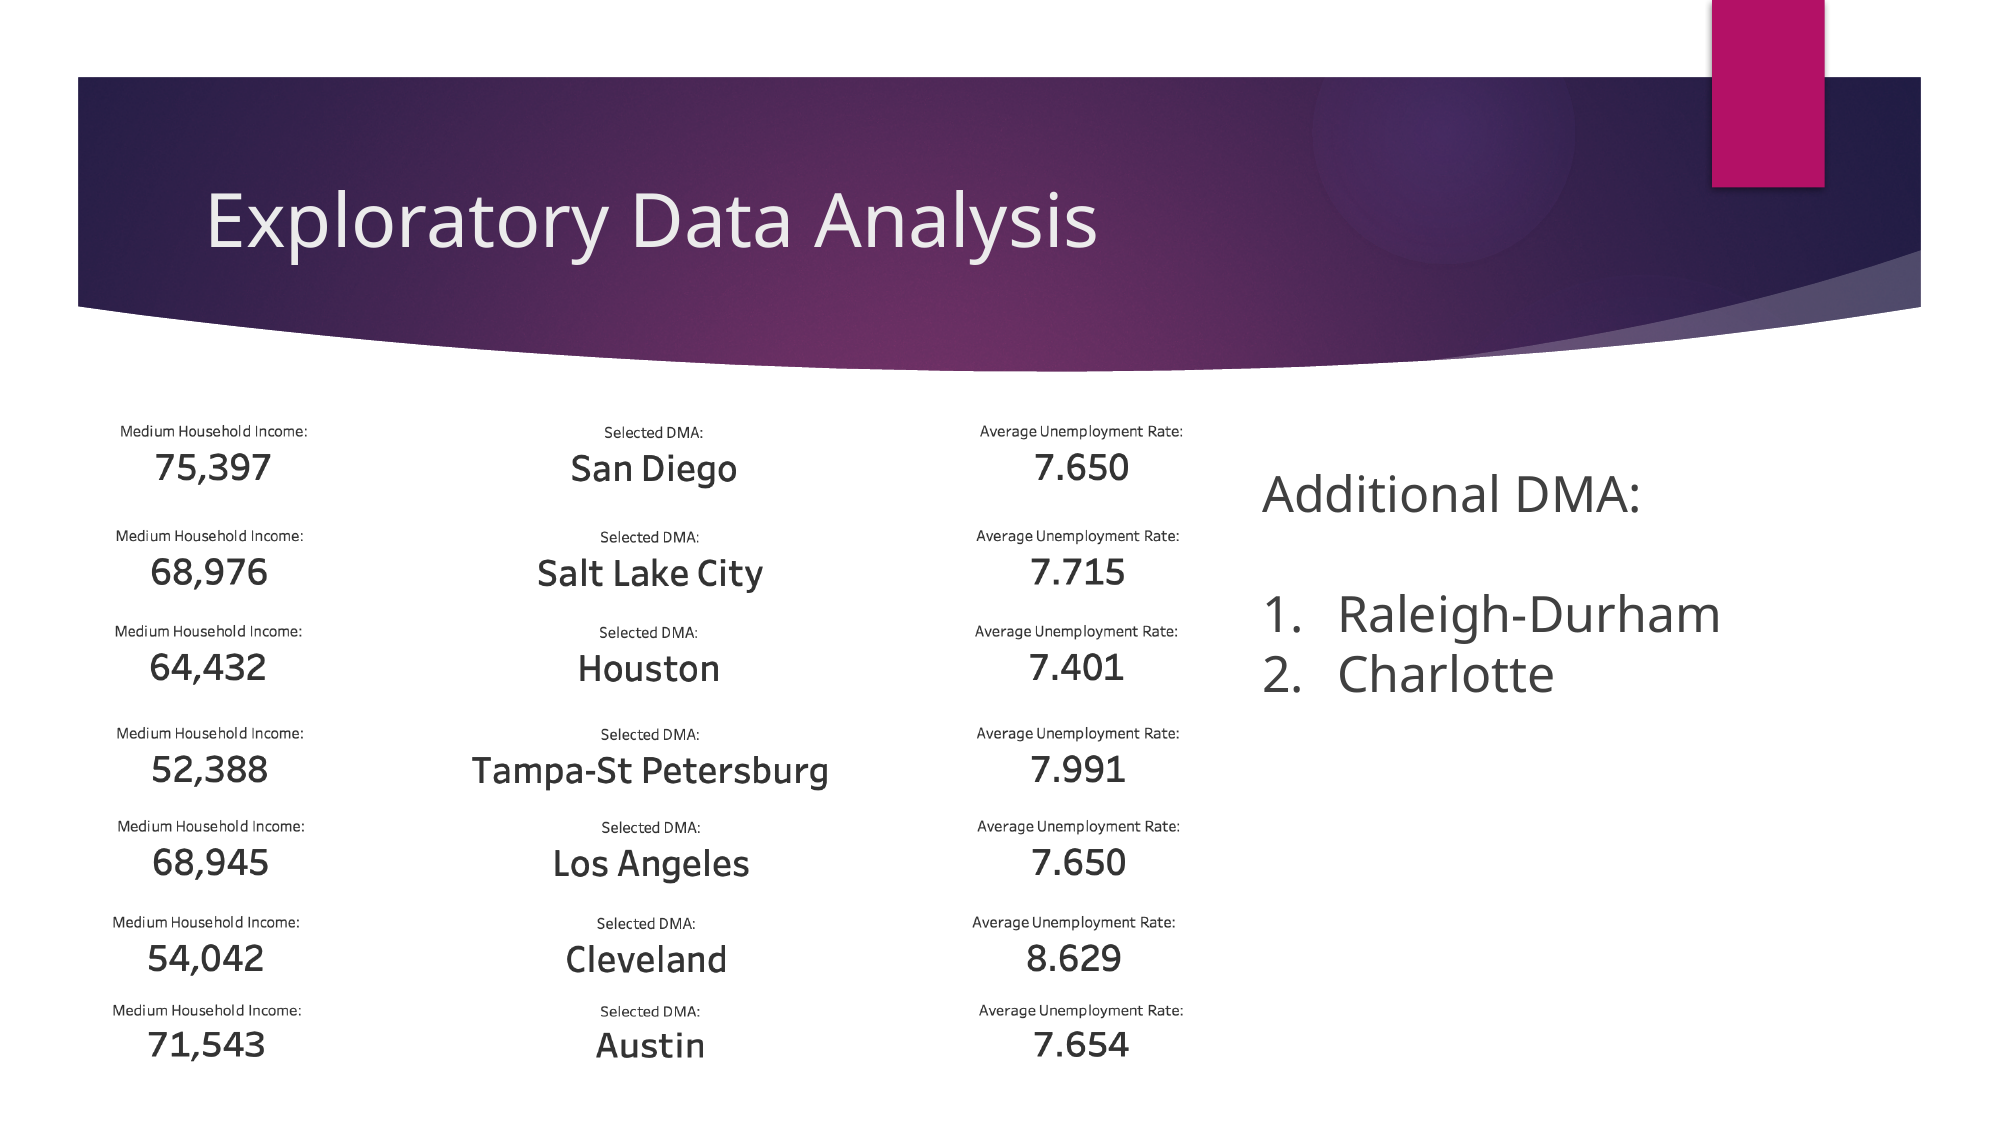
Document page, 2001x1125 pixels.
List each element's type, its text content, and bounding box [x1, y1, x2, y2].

picture [100, 417, 1199, 502]
picture [103, 998, 1198, 1076]
picture [18, 520, 1248, 603]
picture [107, 912, 1187, 993]
picture [100, 815, 1205, 892]
picture [100, 618, 1199, 701]
text_box Additional DMA: Raleigh-Durham Charlotte [1247, 420, 1988, 746]
picture [95, 723, 1202, 799]
title Exploratory Data Analysis [189, 159, 1627, 276]
